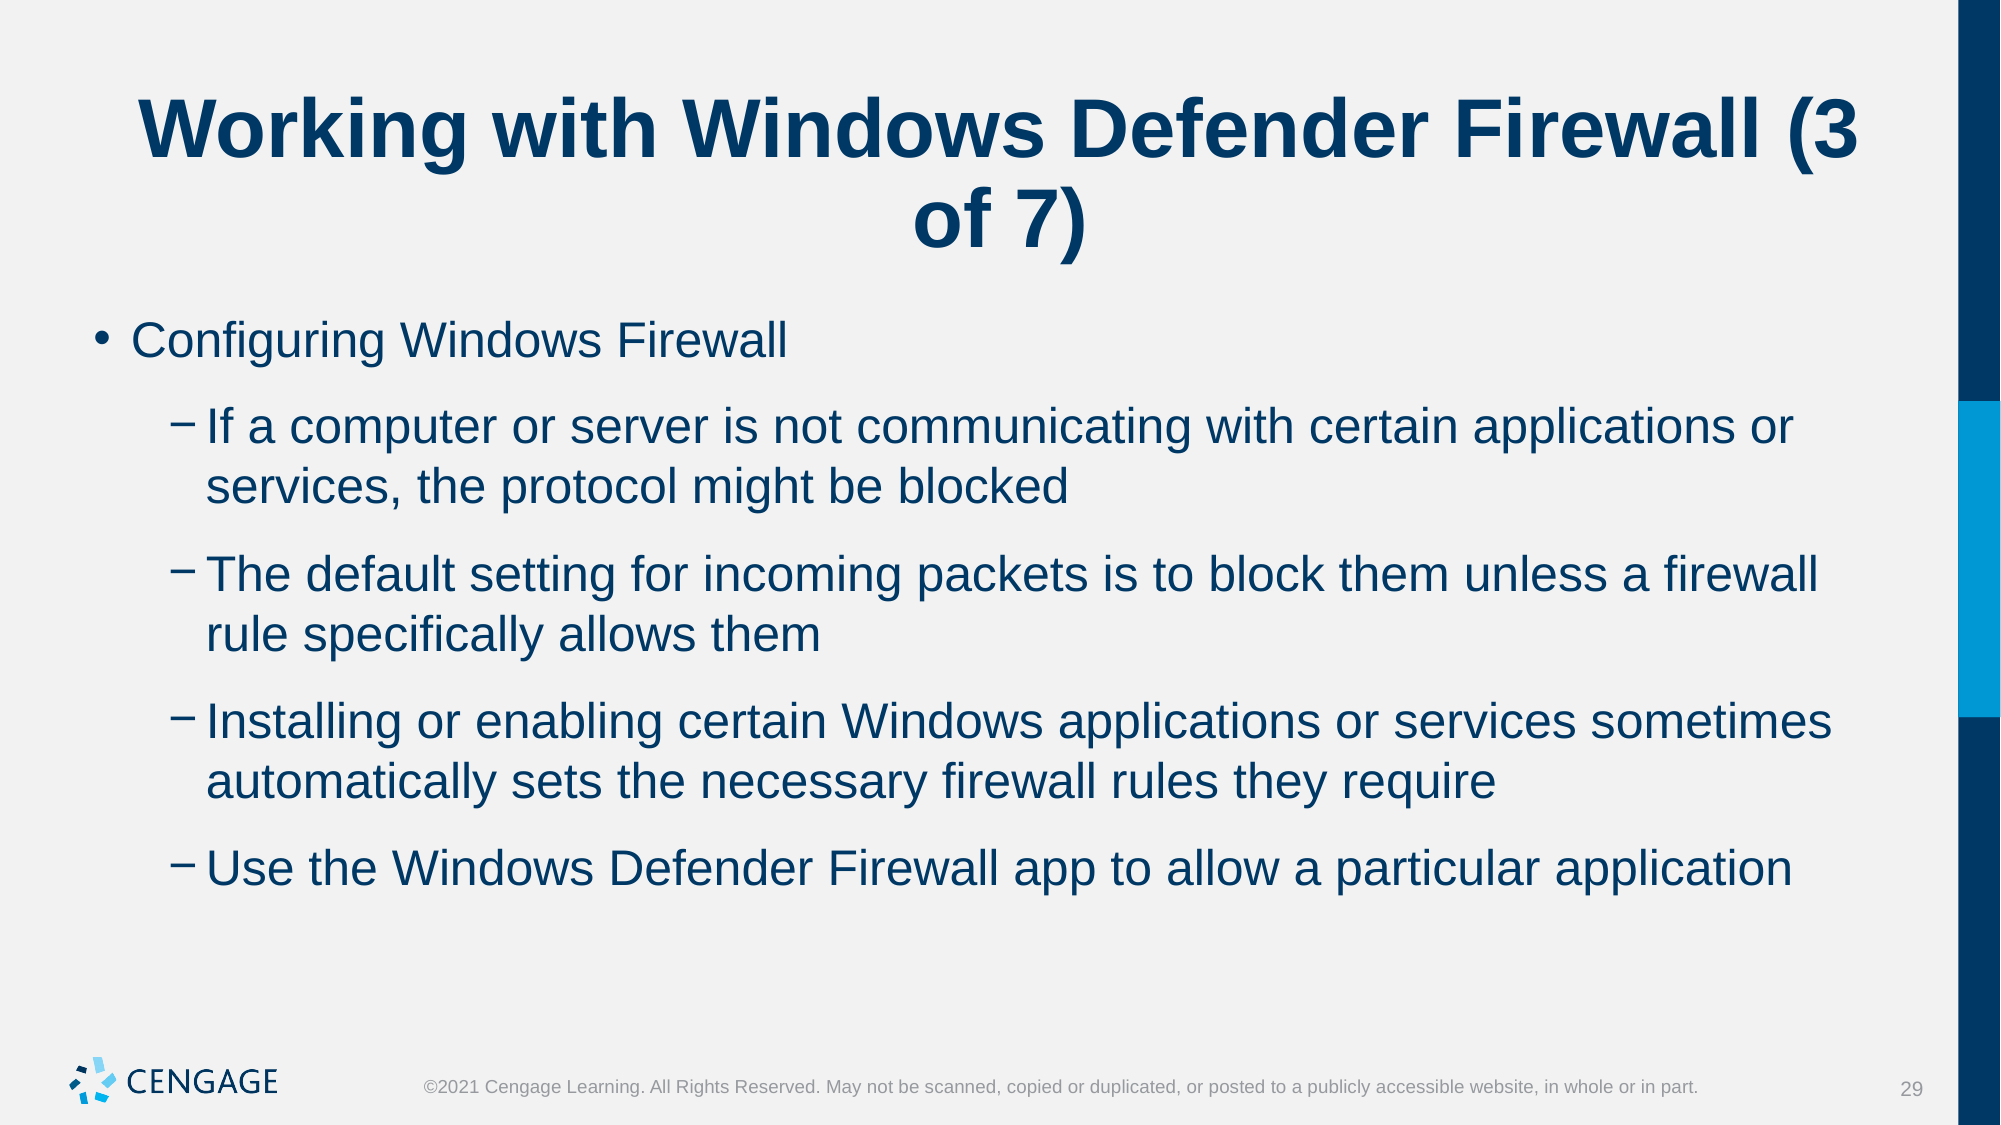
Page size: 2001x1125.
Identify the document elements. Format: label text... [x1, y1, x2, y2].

list Configuring Windows Firewall If a computer or server is not communicating with certain applications or services, the protocol might be blocked The default setting for incoming packets is to block them unless a firewall rule specifically allows them Installing or enabling certain Windows applications or services sometimes automatically sets the necessary firewall rules they require Use the Windows Defender Firewall app to allow a particular application [78, 299, 1923, 1014]
picture [69, 1057, 277, 1104]
title Working with Windows Defender Firewall (3 of 7) [78, 77, 1923, 278]
